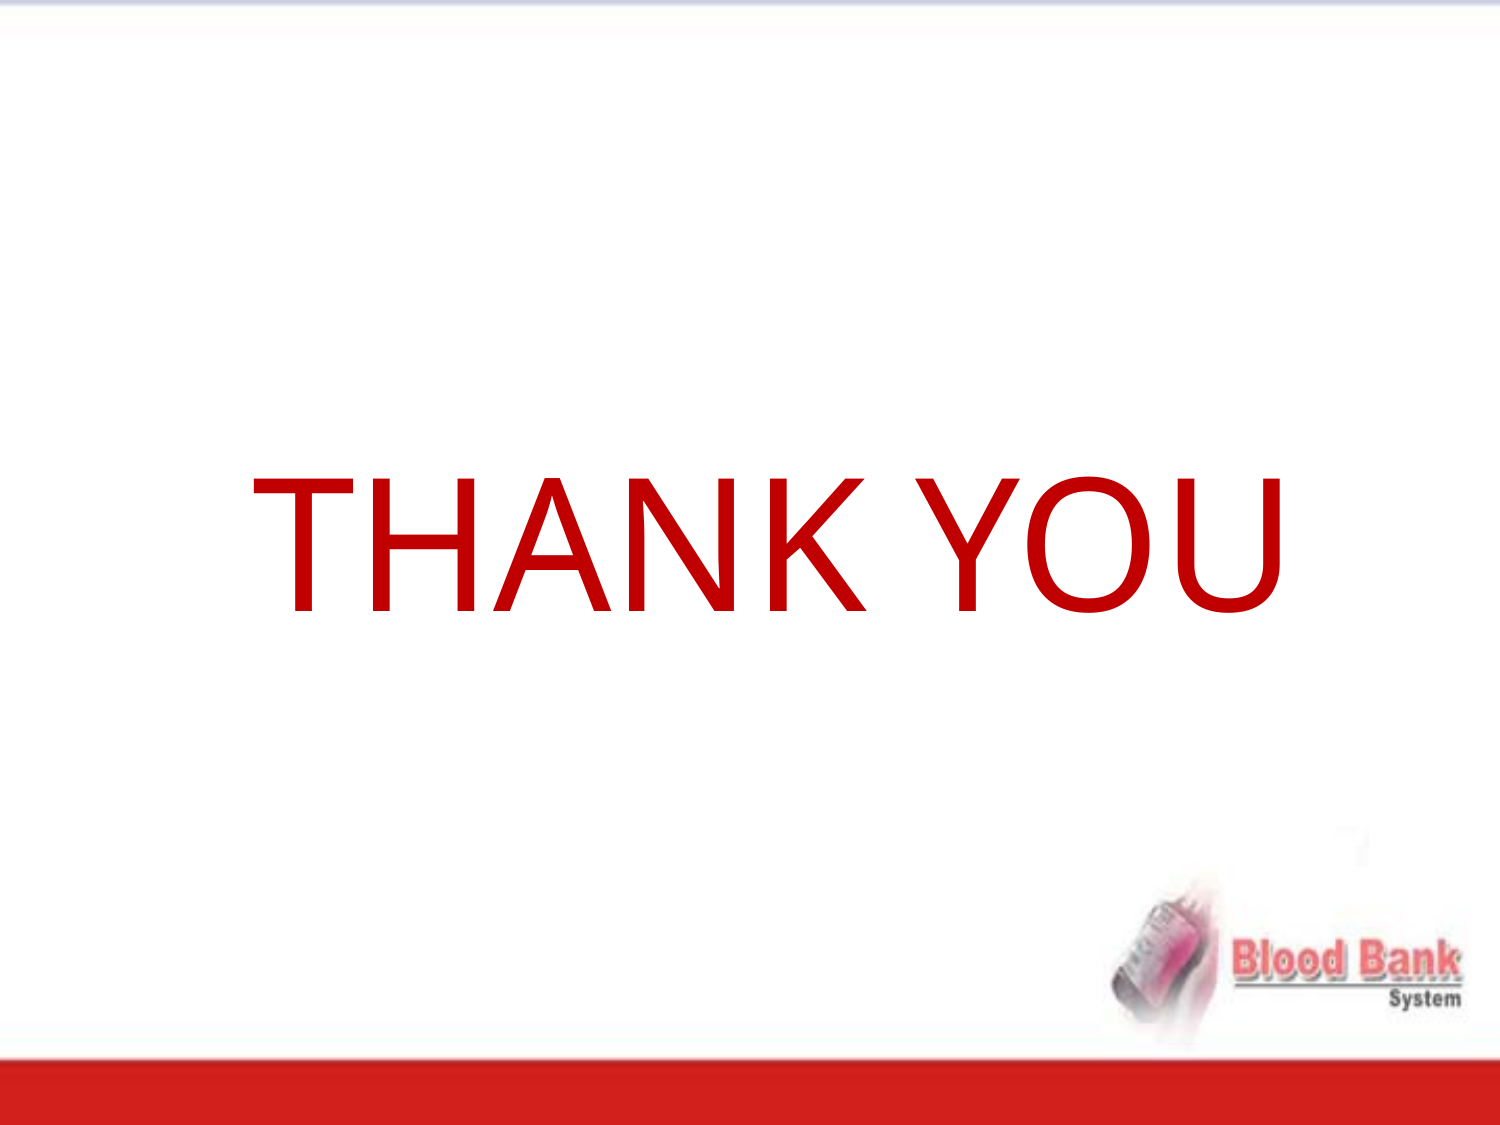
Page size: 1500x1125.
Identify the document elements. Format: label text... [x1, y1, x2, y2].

title THANK YOU [125, 275, 1425, 800]
picture [0, 0, 1500, 1125]
